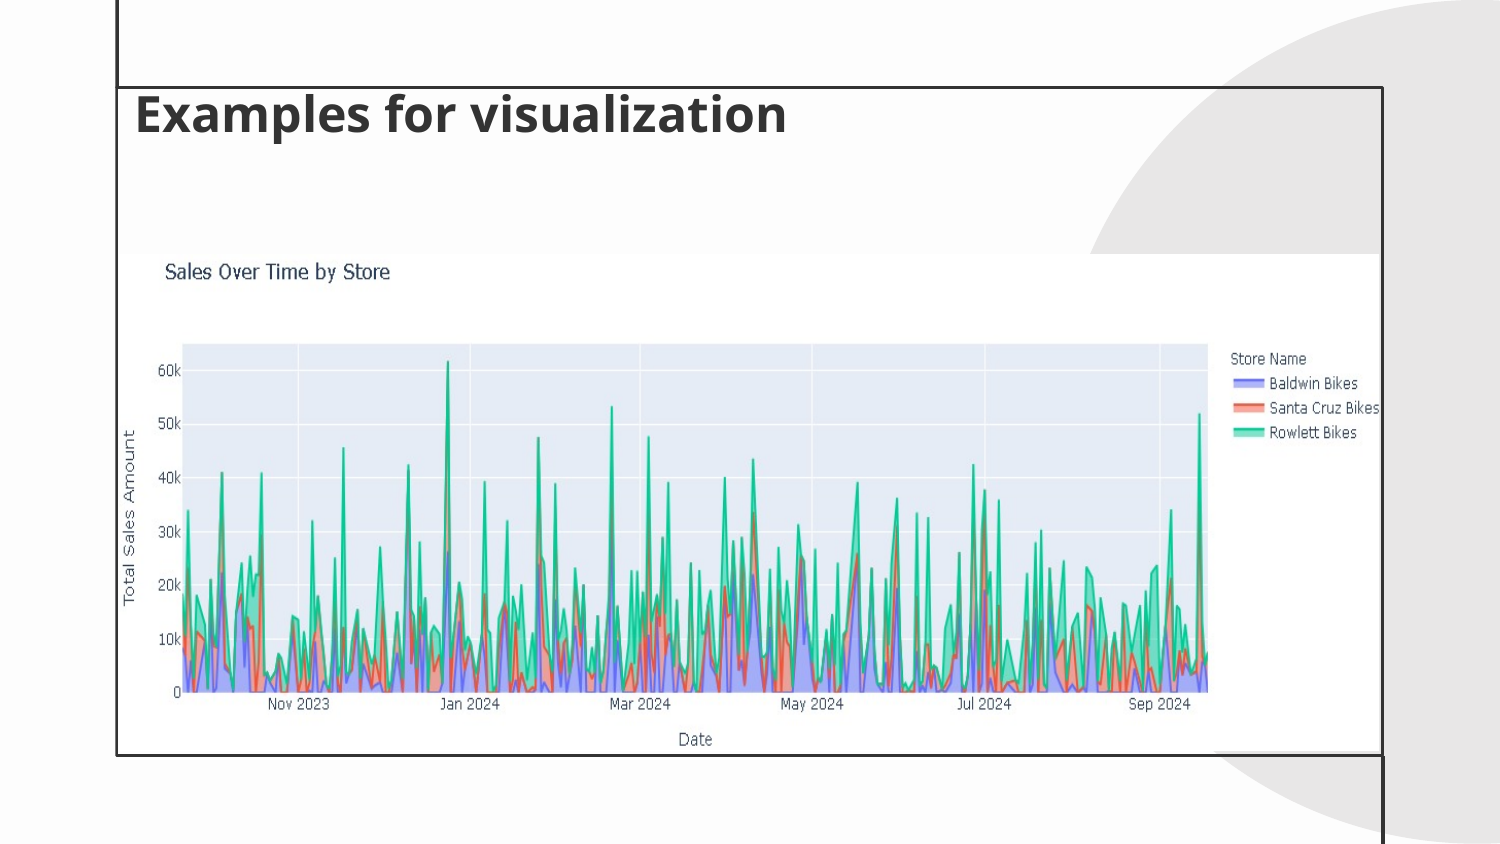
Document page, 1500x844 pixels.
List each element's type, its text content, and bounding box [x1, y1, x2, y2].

title Examples for visualization [119, 41, 951, 158]
picture [118, 254, 1380, 751]
